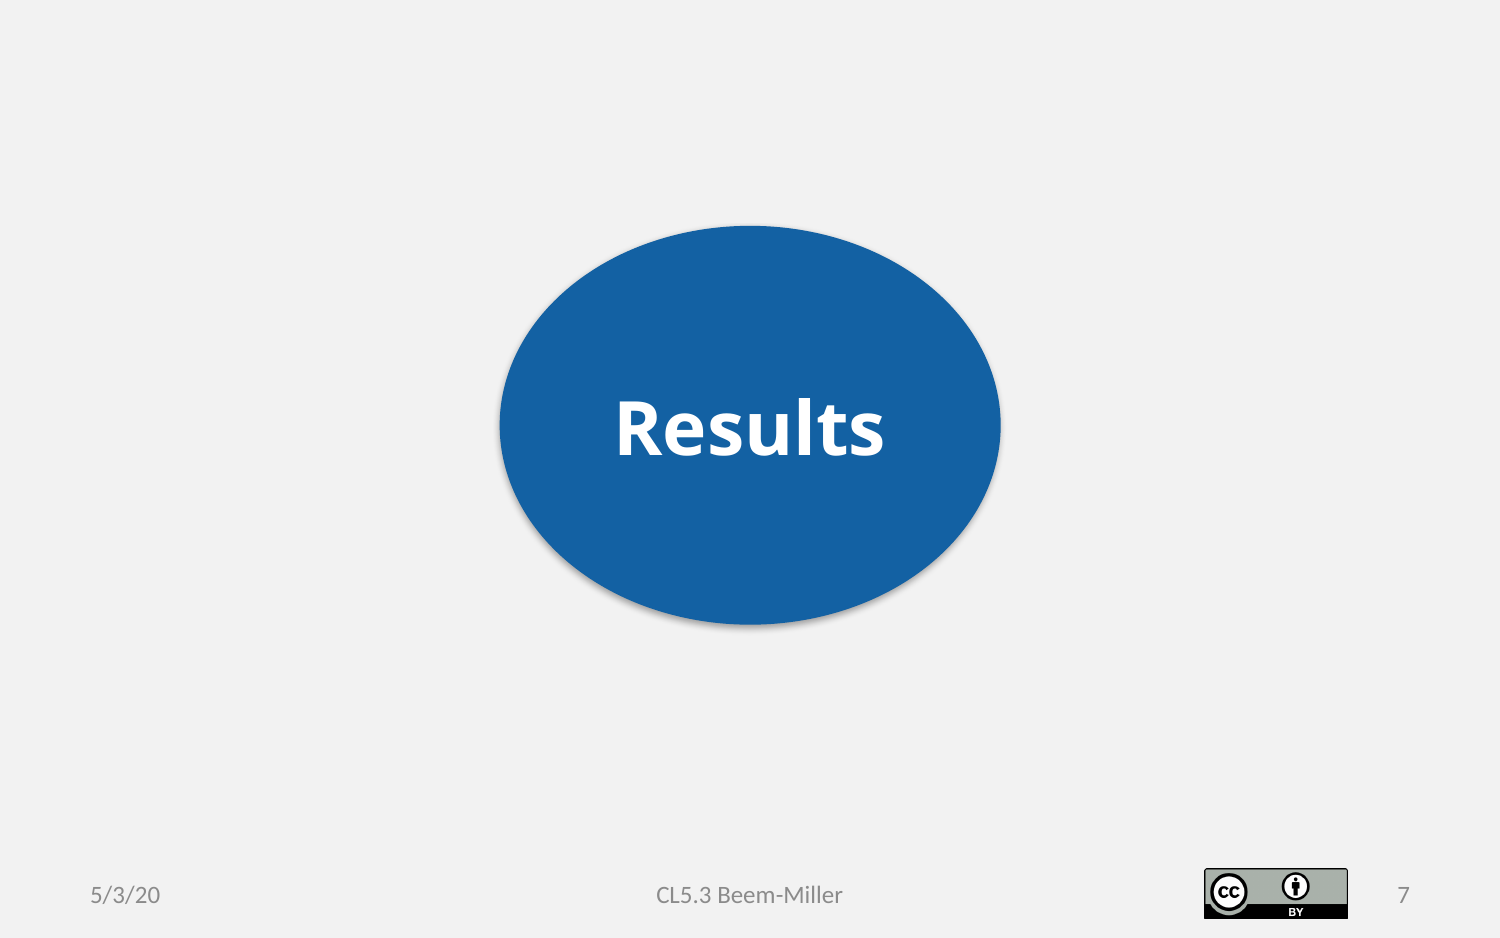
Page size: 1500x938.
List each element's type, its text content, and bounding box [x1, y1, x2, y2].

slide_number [75, 868, 425, 919]
text_box Results [498, 225, 1002, 626]
footer CL5.3 Beem-Miller [512, 868, 988, 919]
slide_number 7 [1074, 868, 1425, 919]
